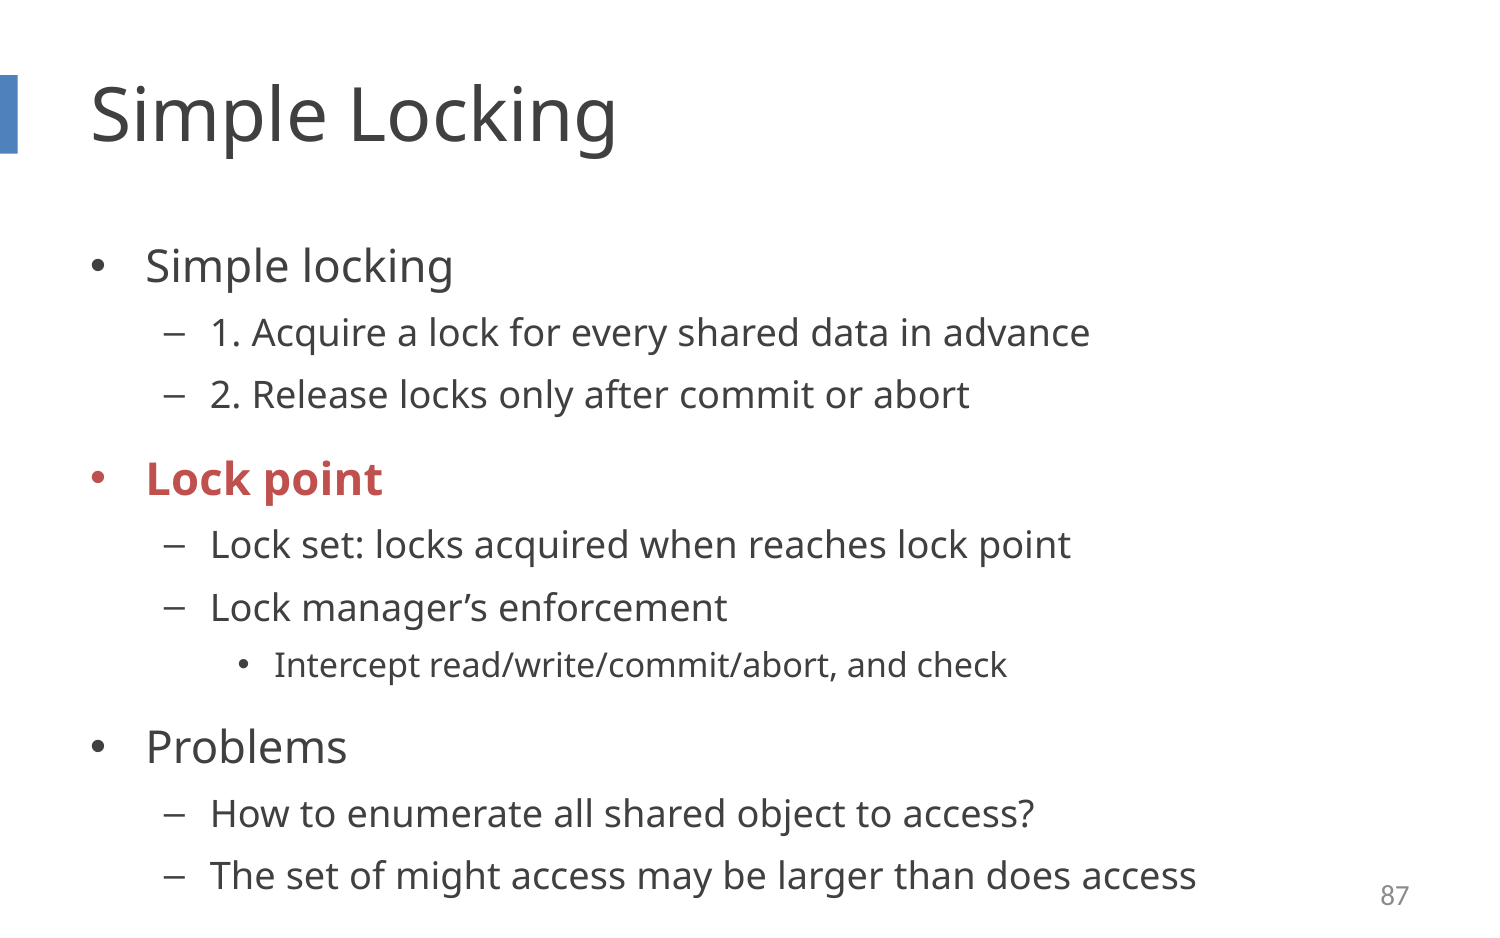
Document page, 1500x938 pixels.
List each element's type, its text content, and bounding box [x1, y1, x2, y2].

title Simple Locking [75, 37, 1425, 186]
slide_number 87 [1074, 868, 1425, 919]
list Simple locking 1. Acquire a lock for every shared data in advance 2. Release locks only after commit or abort Lock point Lock set: locks acquired when reaches lock point Lock manager’s enforcement Intercept read/write/commit/abort, and check Problems How to enumerate all shared object to access? The set of might access may be larger than does access [75, 218, 1425, 906]
